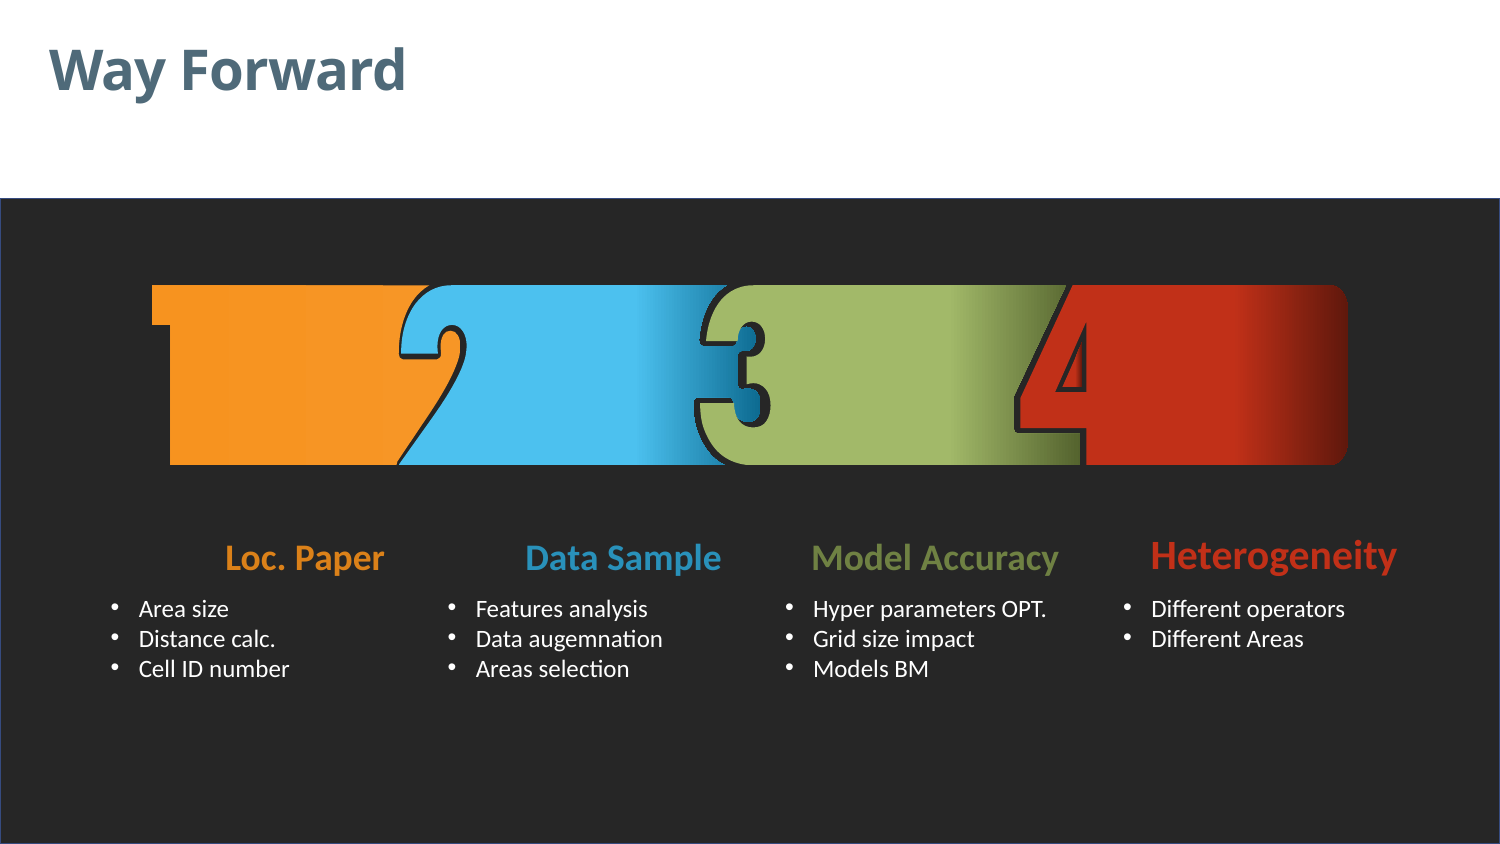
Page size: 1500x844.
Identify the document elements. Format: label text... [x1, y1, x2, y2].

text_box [1122, 519, 1398, 692]
text_box [700, 285, 1020, 466]
text_box [0, 198, 1500, 844]
text_box [152, 285, 461, 466]
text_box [109, 524, 386, 692]
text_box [446, 524, 723, 692]
text_box [398, 285, 761, 466]
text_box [1020, 284, 1348, 466]
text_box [784, 524, 1060, 752]
text_box Way Forward [34, 34, 461, 156]
